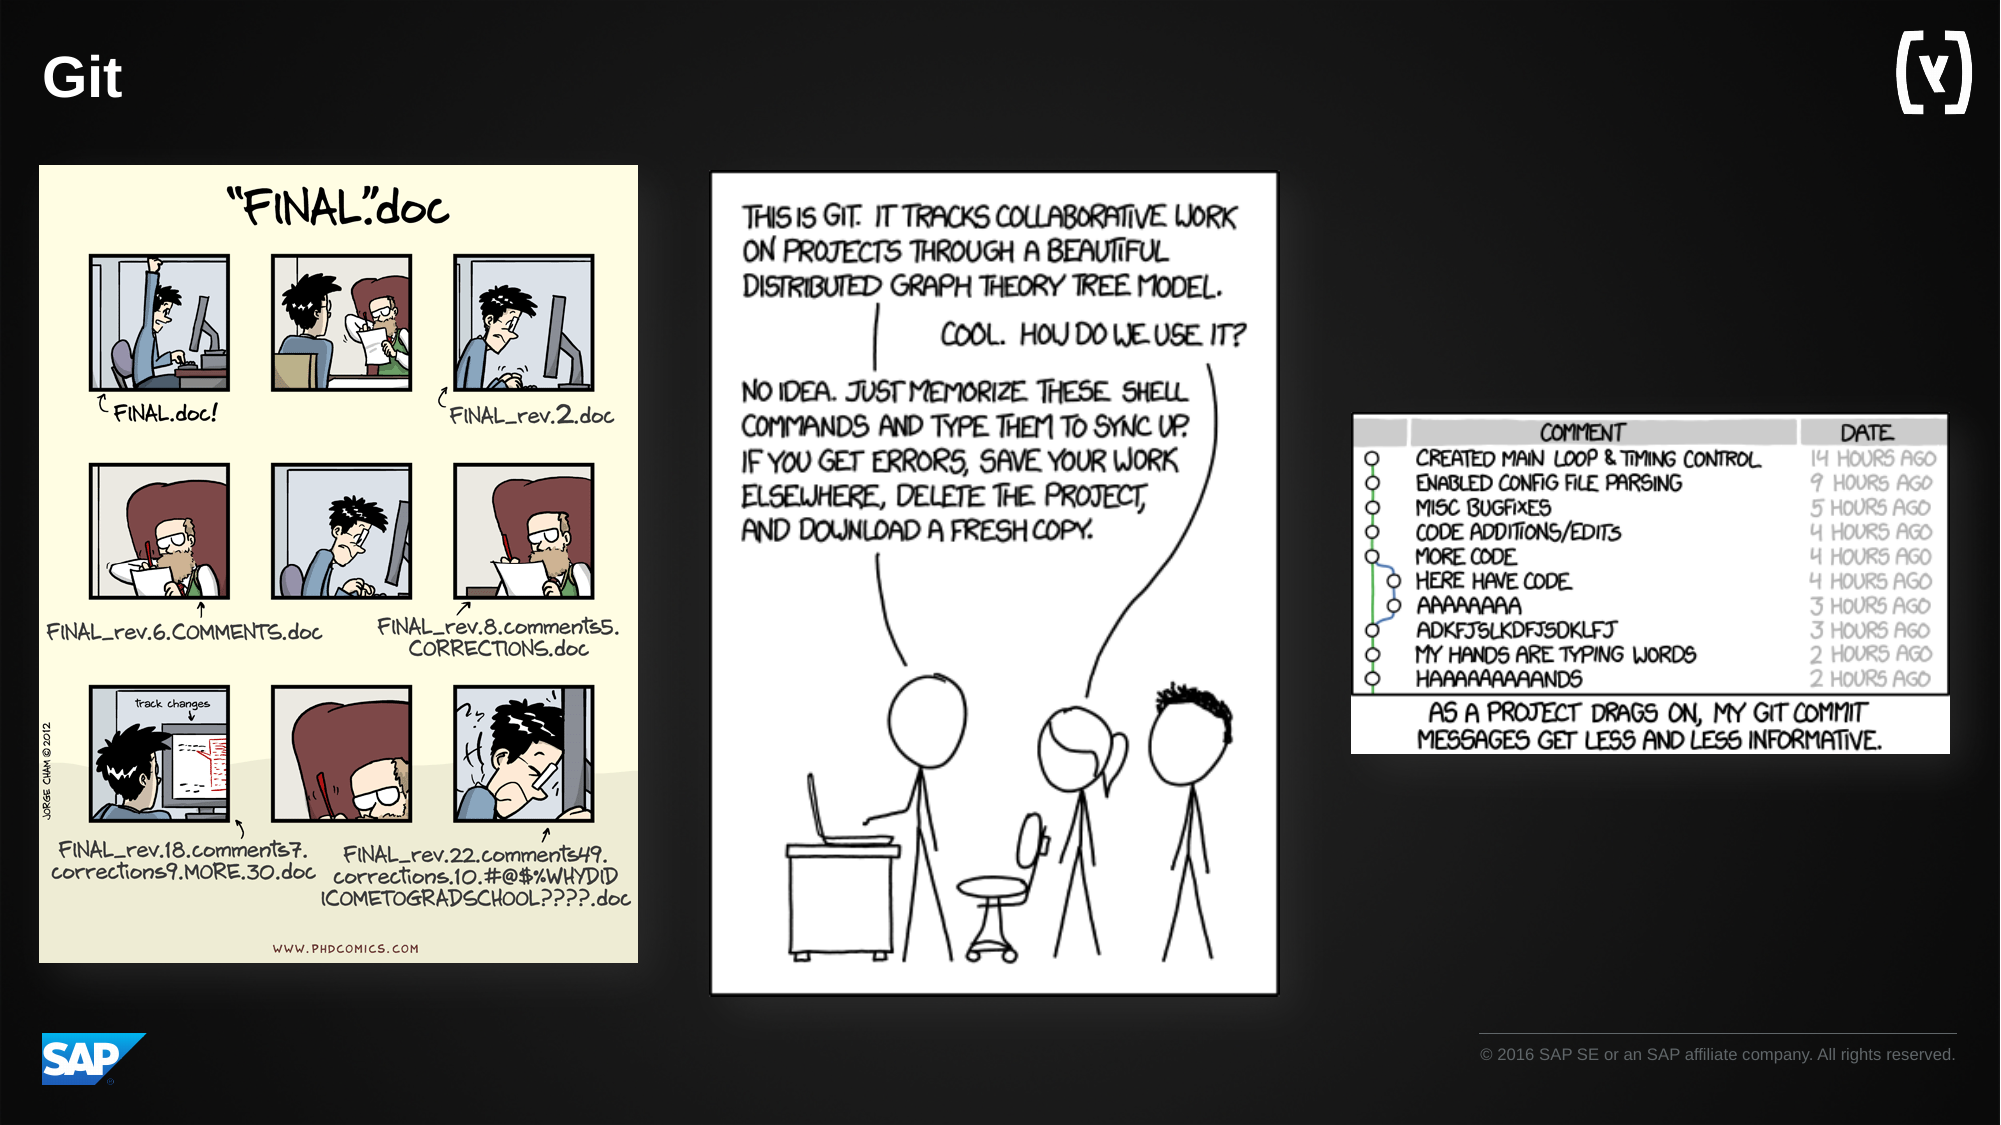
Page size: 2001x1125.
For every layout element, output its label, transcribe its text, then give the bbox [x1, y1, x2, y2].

picture [0, 0, 2000, 1125]
title Git [42, 46, 1874, 171]
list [39, 131, 638, 997]
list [1351, 169, 1950, 997]
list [695, 170, 1294, 997]
